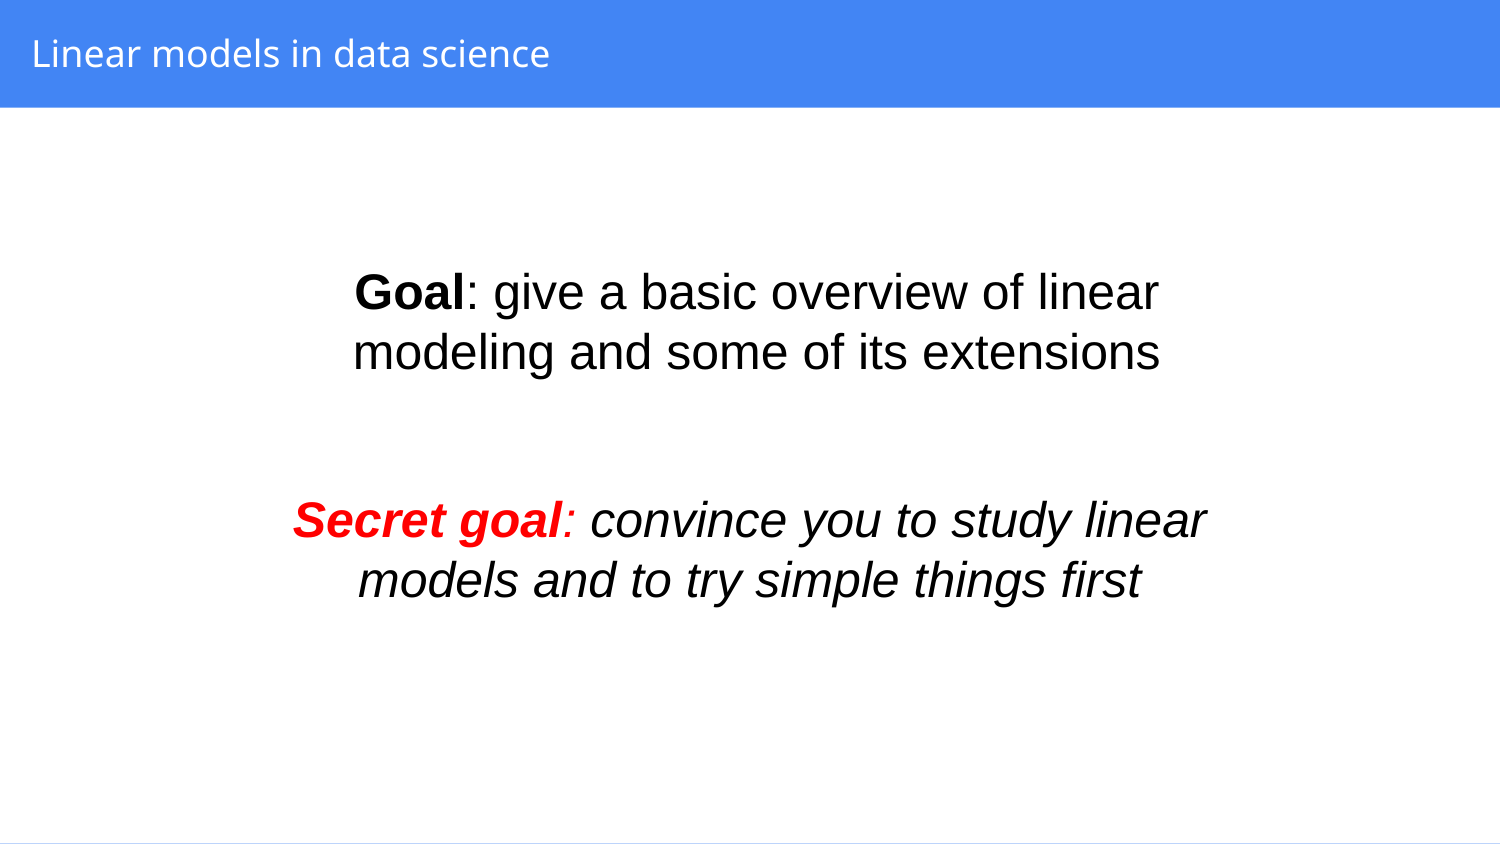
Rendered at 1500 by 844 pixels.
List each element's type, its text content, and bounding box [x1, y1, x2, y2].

title Linear models in data science [16, 2, 1464, 102]
text_box Secret goal: convince you to study linear models and to try simple things first [270, 472, 1230, 582]
text_box Goal: give a basic overview of linear modeling and some of its extensions [293, 244, 1222, 354]
